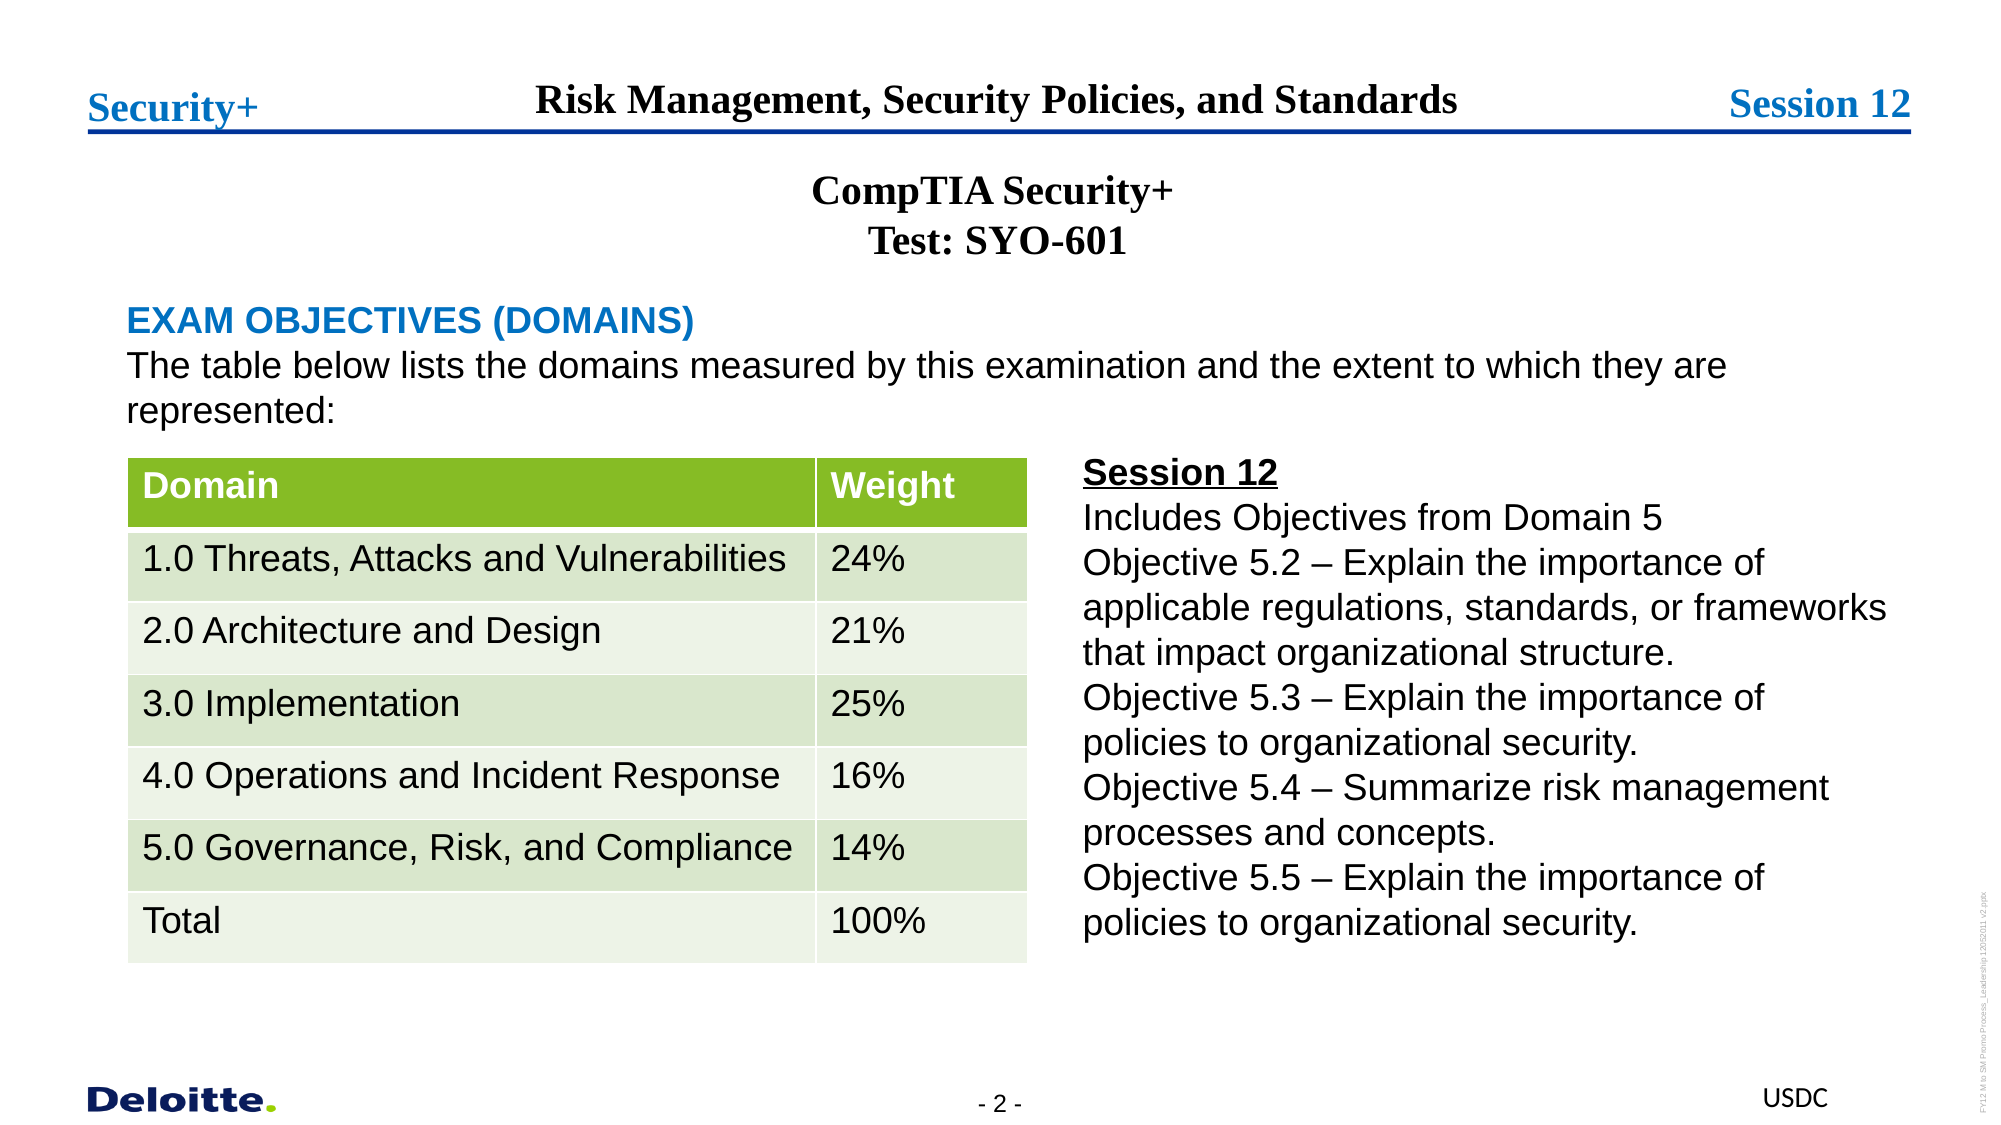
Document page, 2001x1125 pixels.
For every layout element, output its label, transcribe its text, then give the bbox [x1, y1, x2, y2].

text_box Session 12 [1905, 76, 1912, 154]
text_box CompTIA Security+ Test: SYO-601 [498, 158, 1499, 270]
picture [86, 1085, 277, 1113]
table_cell 21% [817, 603, 1027, 674]
table_cell Total [128, 893, 815, 963]
text_box Risk Management, Security Policies, and Standards [88, 71, 1906, 149]
table_cell 25% [817, 675, 1027, 746]
table_cell 100% [817, 893, 1027, 963]
table_cell 2.0 Architecture and Design [128, 603, 815, 674]
table_header Domain [128, 458, 815, 527]
table_cell 1.0 Threats, Attacks and Vulnerabilities [128, 533, 815, 601]
text_box Security+ [87, 80, 1905, 158]
table_cell 5.0 Governance, Risk, and Compliance [128, 820, 815, 891]
table_cell 14% [817, 820, 1027, 891]
text_box Session 12 Includes Objectives from Domain 5 Objective 5.2 – Explain the importance of applicable regulations, standards, or frameworks that impact organizational structure. Objective 5.3 – Explain the importance of policies to organizational security. Objective 5.4 – Summarize risk management processes and concepts. Objective 5.5 – Explain the importance of policies to organizational security. [1068, 440, 1909, 995]
text_box EXAM OBJECTIVES (DOMAINS) The table below lists the domains measured by this examination and the extent to which they are represented: [111, 288, 1837, 439]
table_header Weight [817, 458, 1027, 527]
table_cell 16% [817, 748, 1027, 819]
table_cell 4.0 Operations and Incident Response [128, 748, 815, 819]
table_cell 3.0 Implementation [128, 675, 815, 746]
table_cell 24% [817, 533, 1027, 601]
